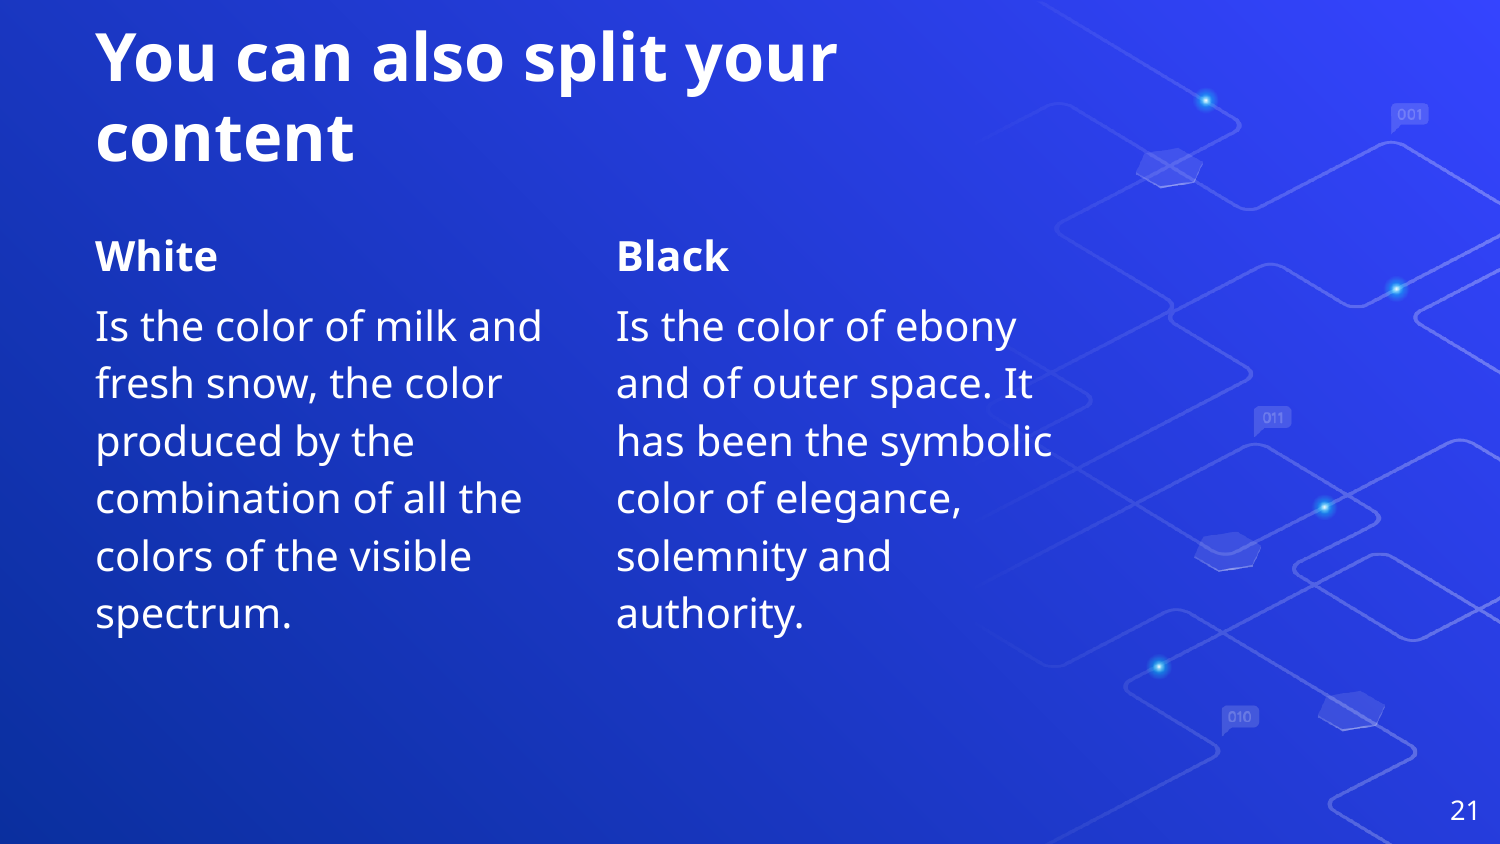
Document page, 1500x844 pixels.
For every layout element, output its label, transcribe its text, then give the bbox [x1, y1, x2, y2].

list White Is the color of milk and fresh snow, the color produced by the combination of all the colors of the visible spectrum. [95, 221, 562, 740]
picture [0, 0, 1500, 844]
list Black Is the color of ebony and of outer space. It has been the symbolic color of elegance, solemnity and authority. [615, 221, 1082, 740]
slide_number 21 [1391, 779, 1482, 844]
title You can also split your content [95, 33, 1096, 175]
